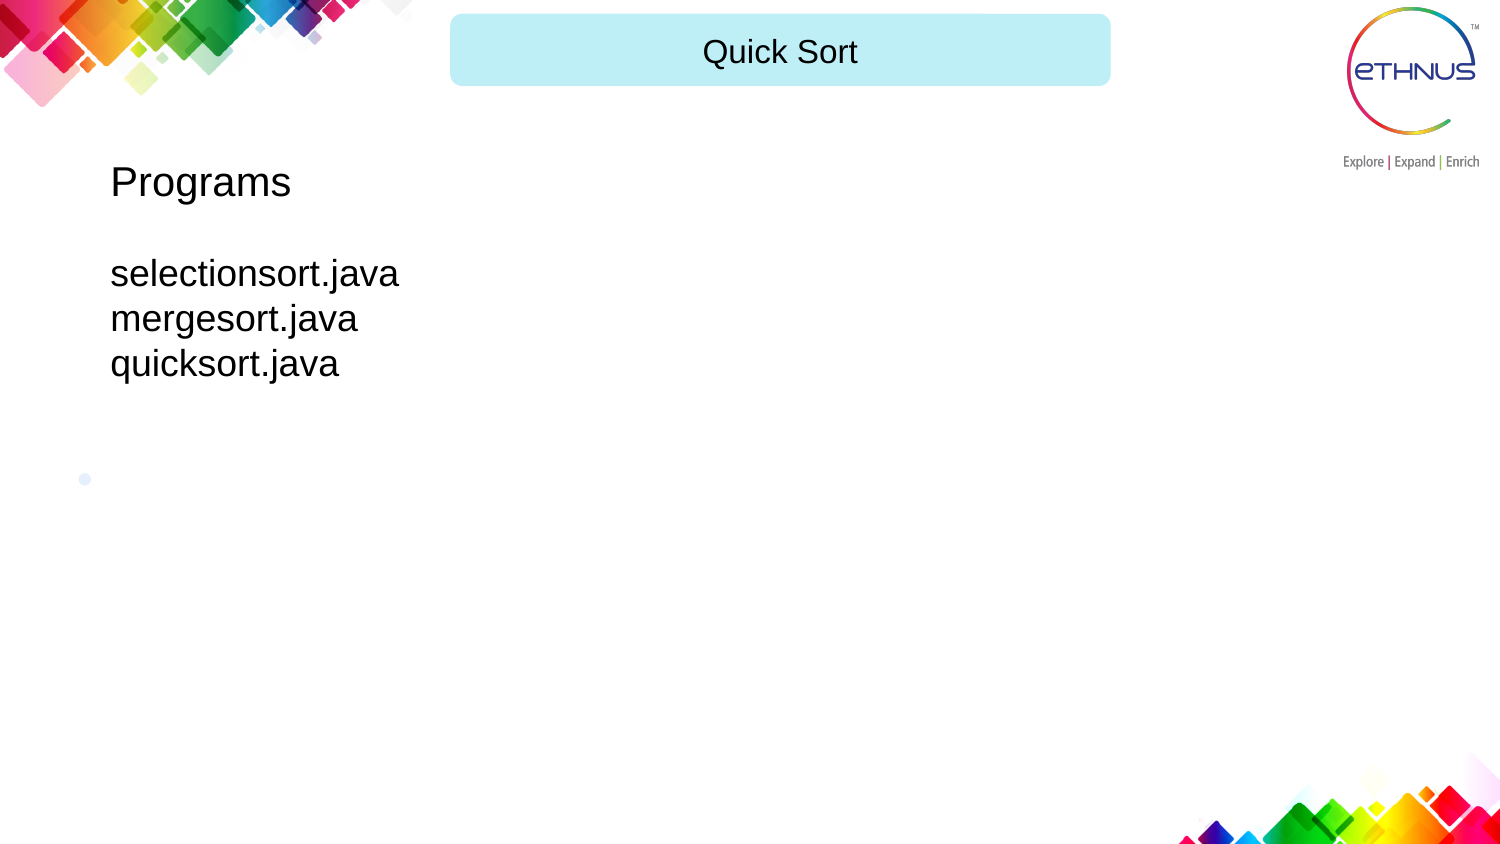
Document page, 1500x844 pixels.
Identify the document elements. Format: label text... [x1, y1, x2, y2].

picture [0, 0, 412, 107]
picture [1344, 7, 1479, 170]
picture [1110, 752, 1500, 844]
text_box [78, 473, 92, 486]
text_box Programs selectionsort.java mergesort.java quicksort.java [95, 146, 1405, 392]
text_box Quick Sort [450, 13, 1111, 86]
